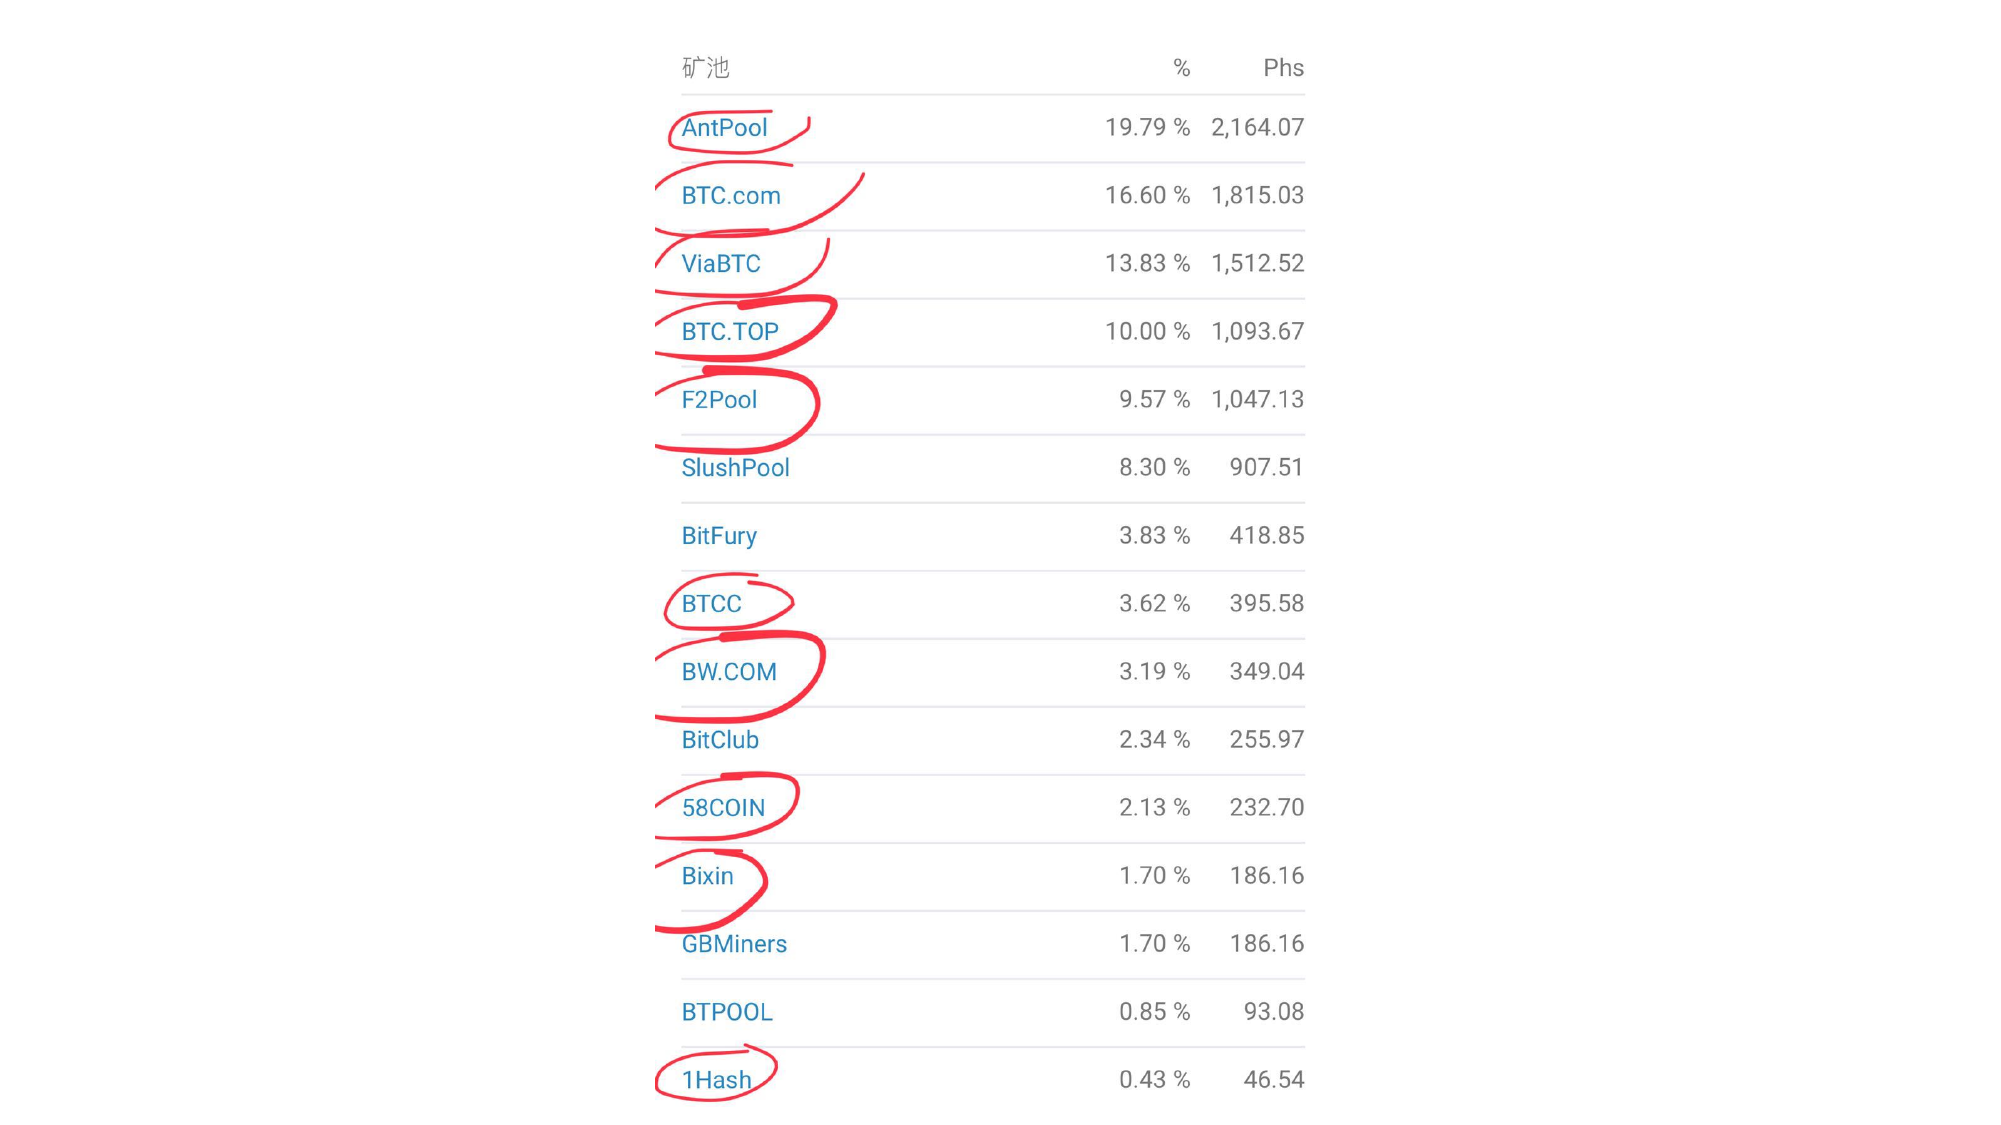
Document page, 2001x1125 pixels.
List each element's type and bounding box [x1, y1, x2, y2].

picture [655, 18, 1331, 1107]
